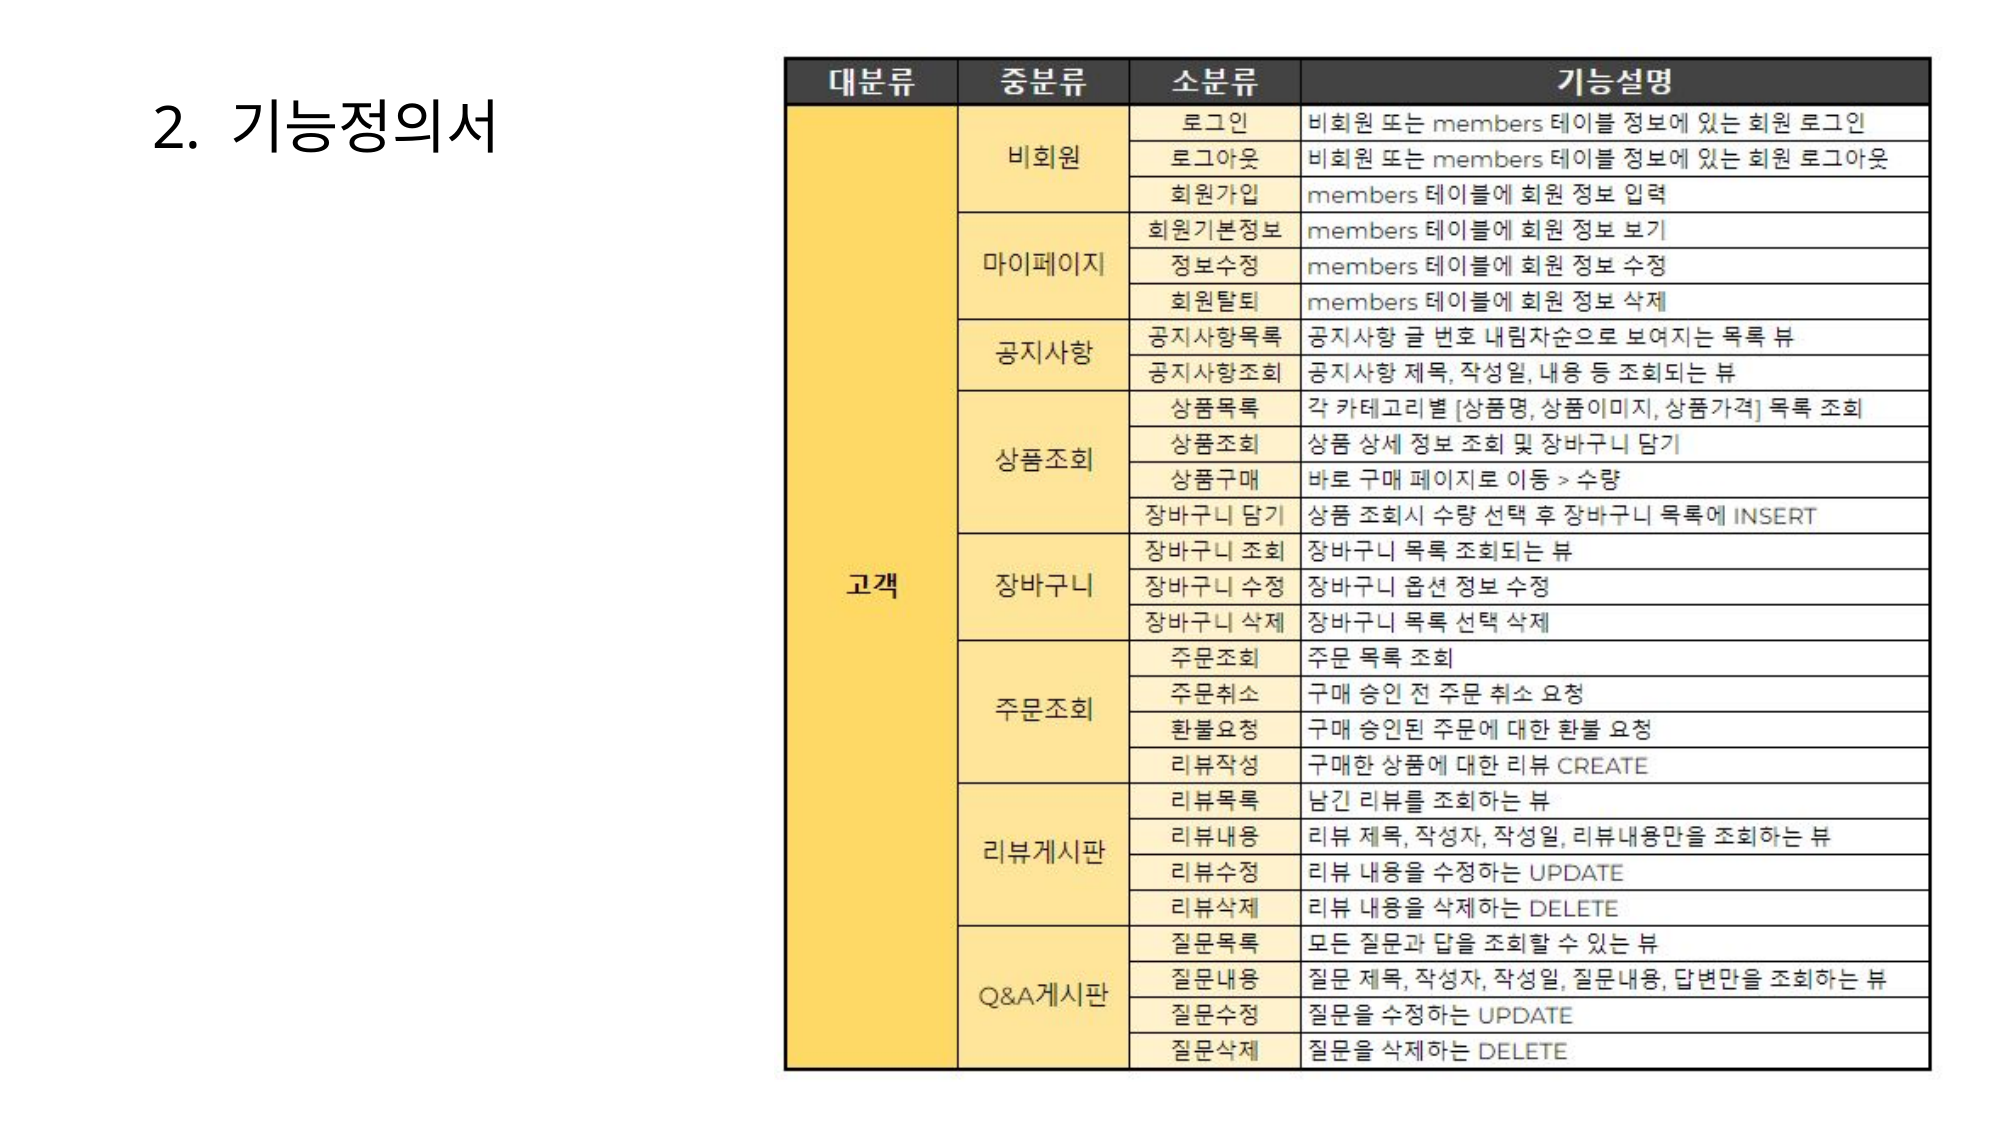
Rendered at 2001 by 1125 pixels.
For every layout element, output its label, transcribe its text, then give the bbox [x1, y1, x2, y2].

title 2. 기능정의서 [137, 59, 519, 200]
picture [774, 47, 1944, 1085]
